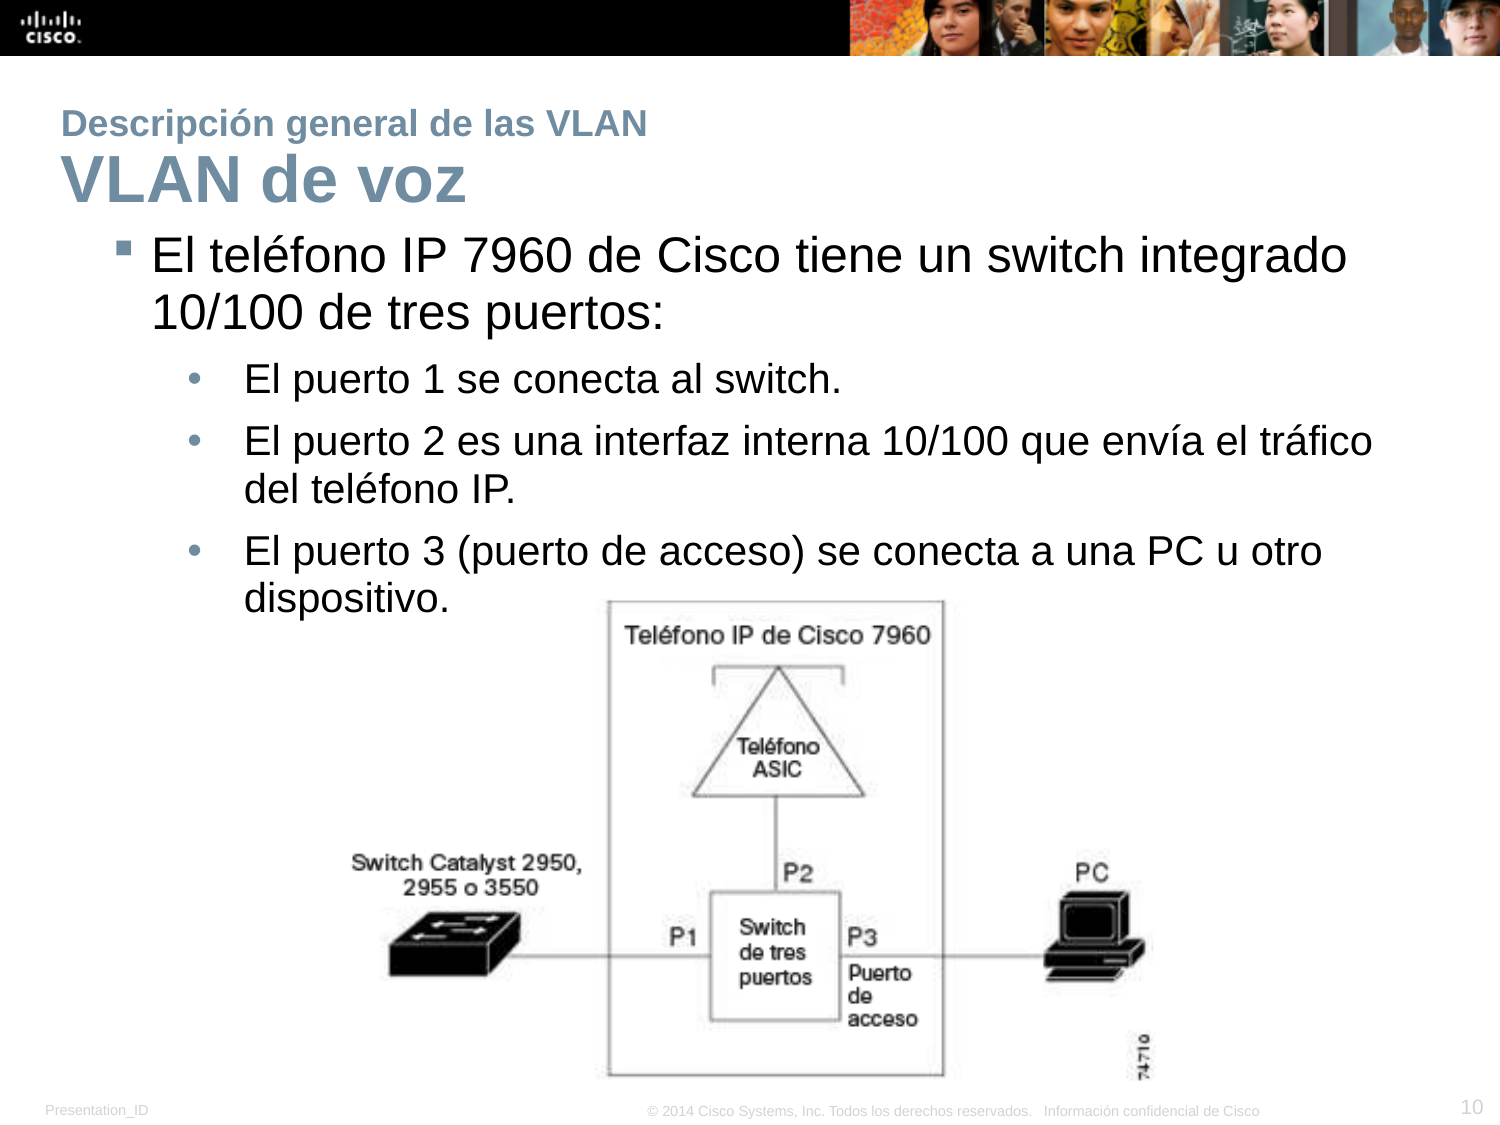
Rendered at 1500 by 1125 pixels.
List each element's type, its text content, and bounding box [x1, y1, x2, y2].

list El teléfono IP 7960 de Cisco tiene un switch integrado 10/100 de tres puertos: El puerto 1 se conecta al switch. El puerto 2 es una interfaz interna 10/100 que envía el tráfico del teléfono IP. El puerto 3 (puerto de acceso) se conecta a una PC u otro dispositivo. [98, 220, 1402, 1017]
title Descripción general de las VLAN VLAN de voz [47, 85, 1384, 224]
picture [347, 599, 1156, 1083]
picture [0, 0, 1500, 56]
